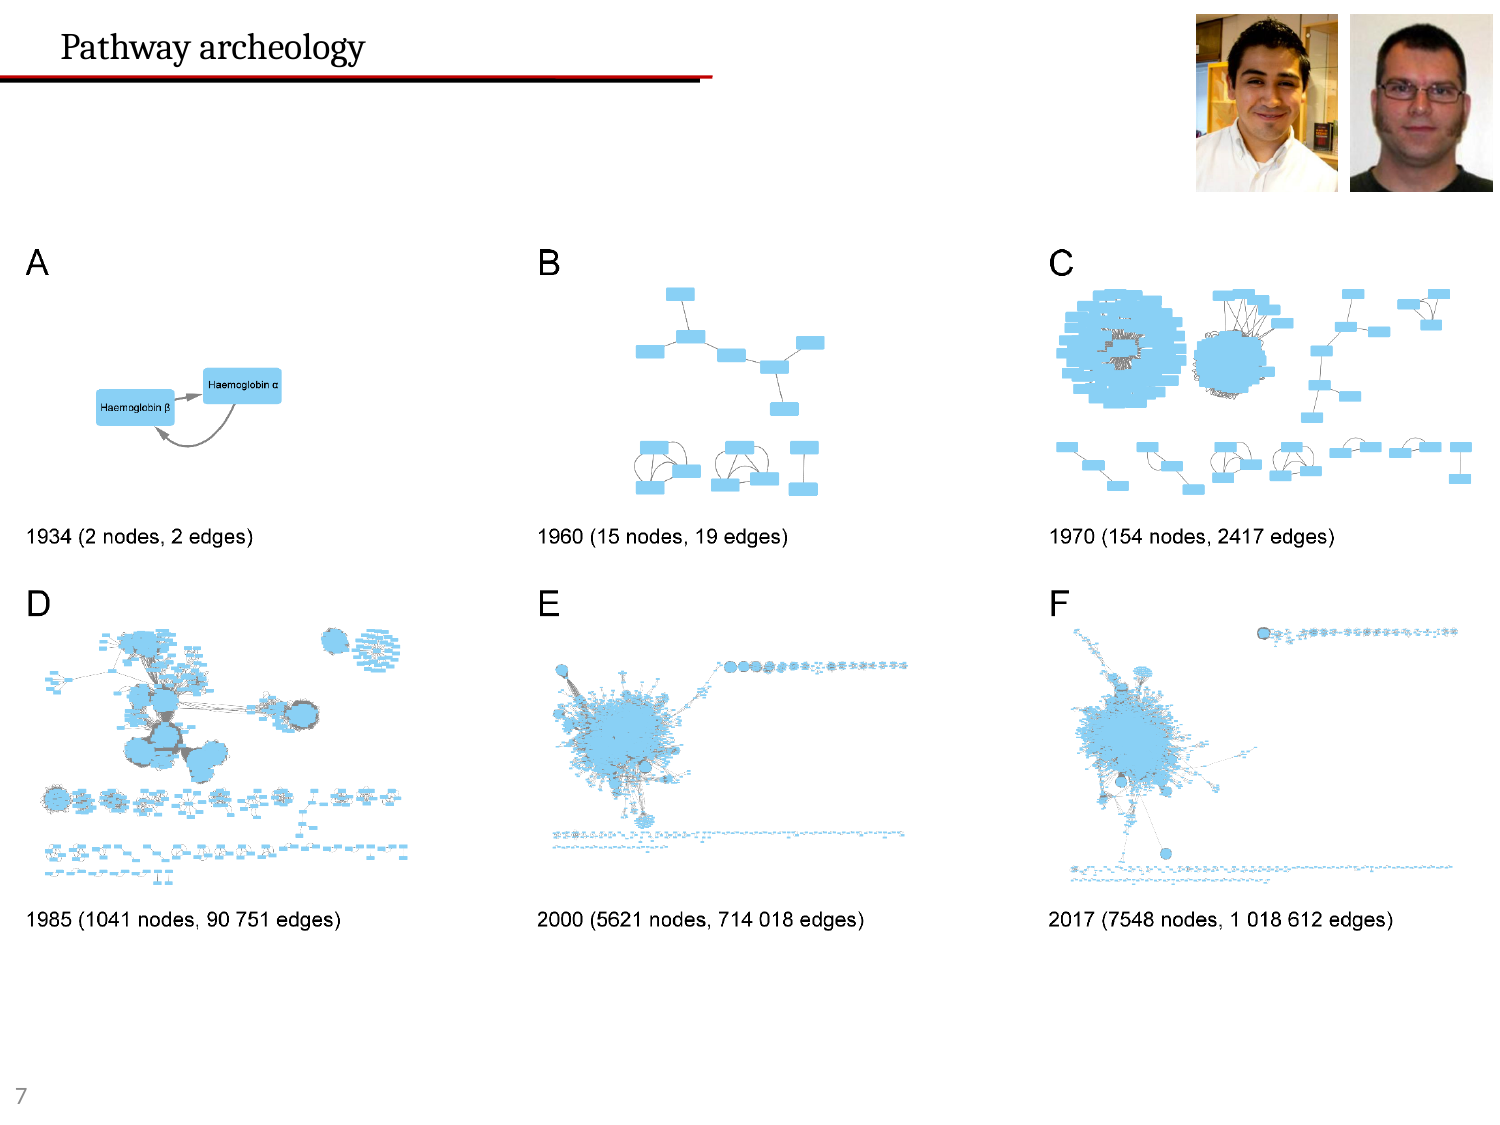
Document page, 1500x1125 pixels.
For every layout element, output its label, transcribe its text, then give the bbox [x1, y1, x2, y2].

picture [1350, 14, 1493, 192]
text_box <number> [0, 1065, 63, 1125]
text_box Pathway archeology [45, 14, 381, 75]
picture [1196, 14, 1339, 192]
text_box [0, 76, 713, 83]
picture [7, 249, 1493, 951]
